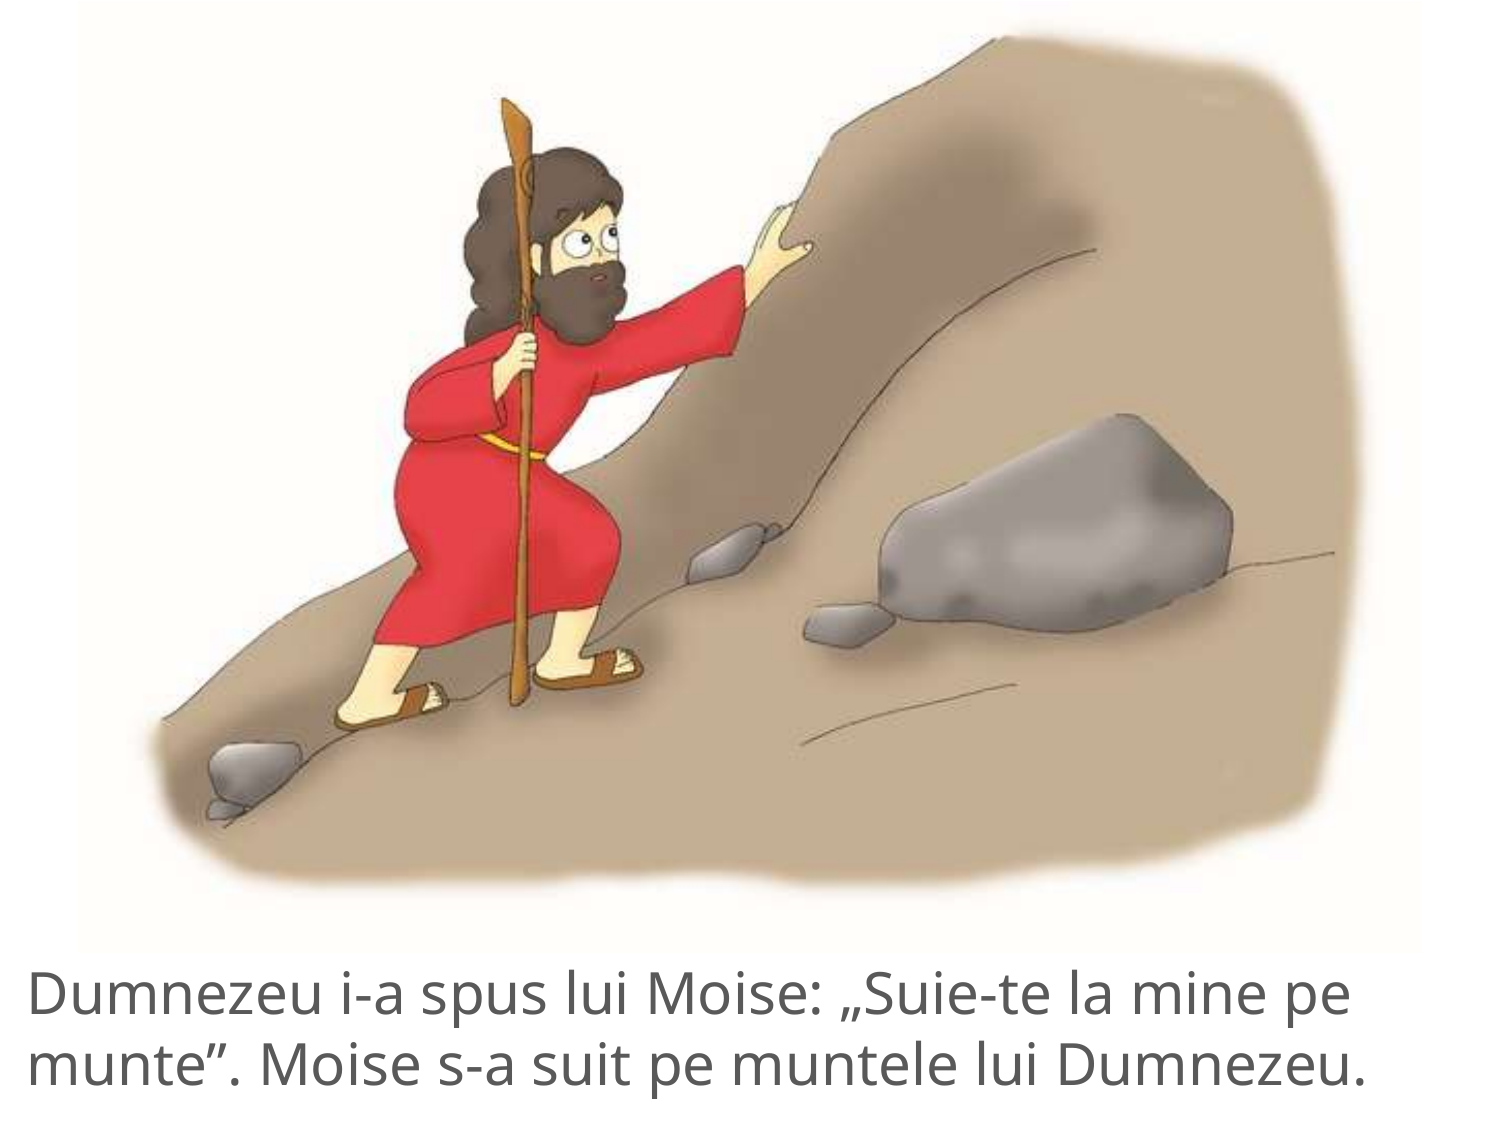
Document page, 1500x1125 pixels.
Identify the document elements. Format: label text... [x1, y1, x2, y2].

text_box Dumnezeu i-a spus lui Moise: „Suie-te la mine pe munte”. Moise s-a suit pe muntele lui Dumnezeu. [11, 949, 1483, 1104]
picture [78, 0, 1422, 953]
